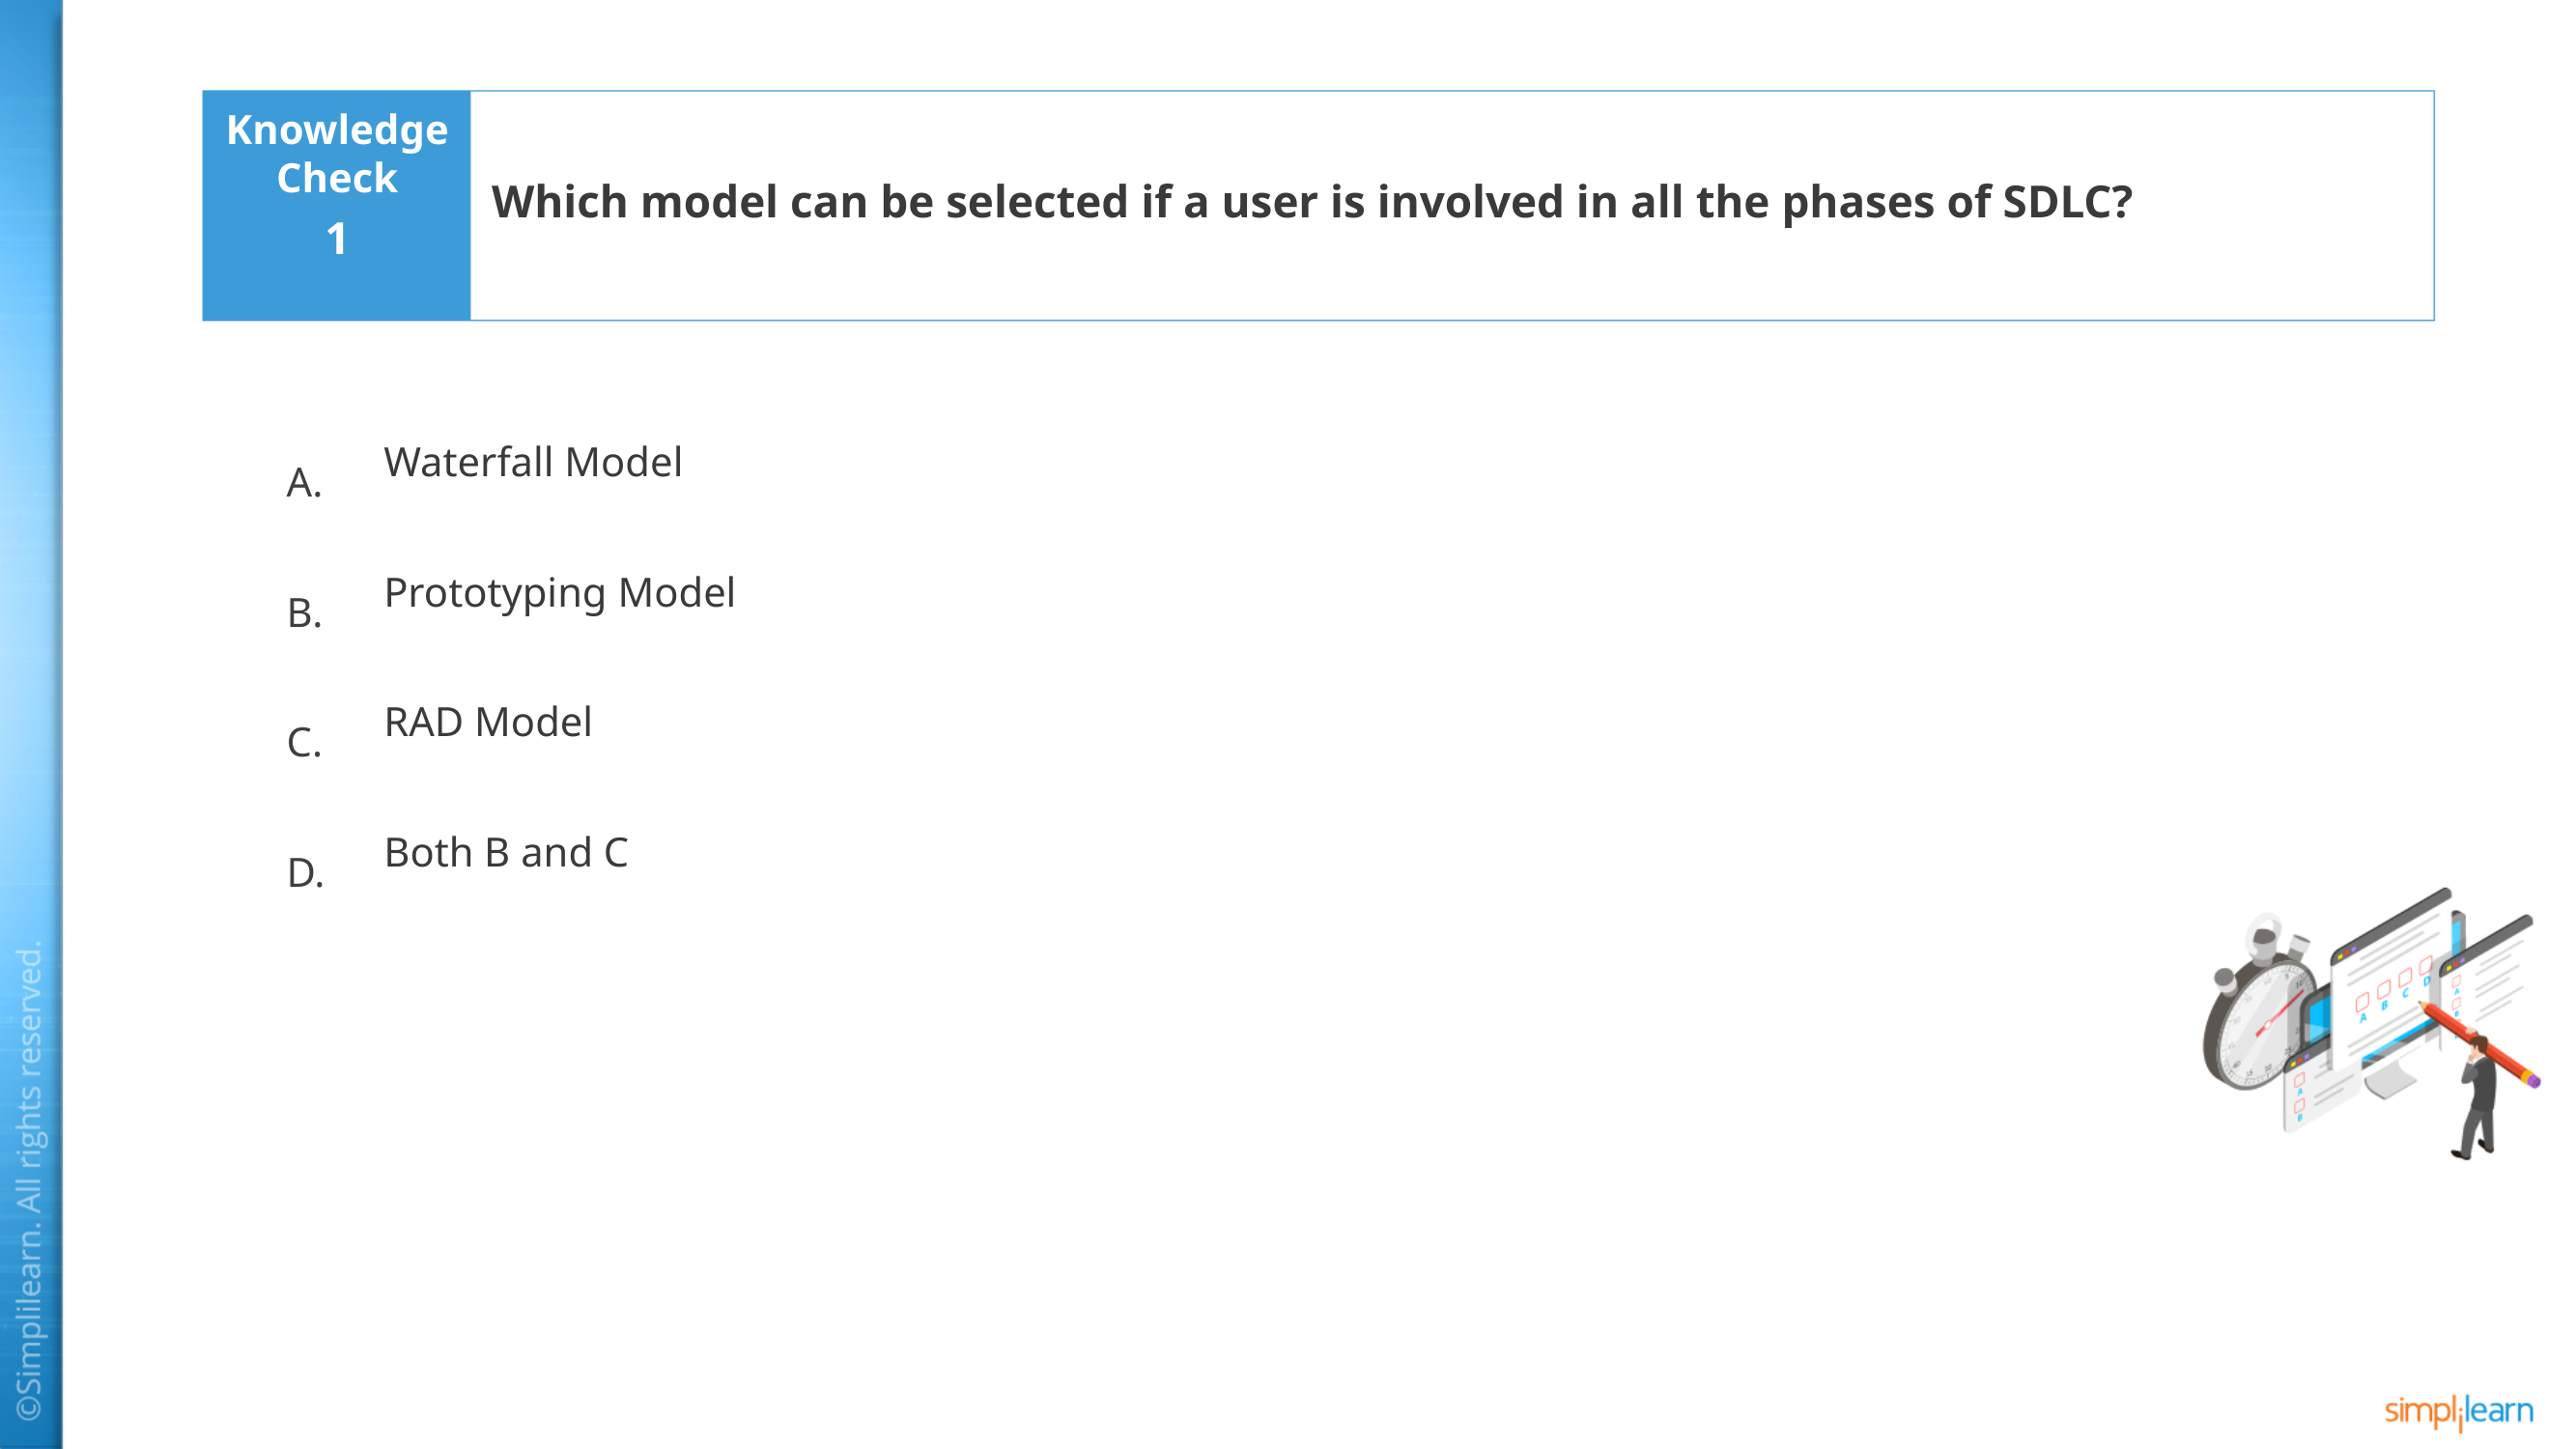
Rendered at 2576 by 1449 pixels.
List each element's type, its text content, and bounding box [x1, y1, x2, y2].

list RAD Model [369, 701, 2152, 813]
list Both B and C [369, 832, 2152, 944]
list Which model can be selected if a user is involved in all the phases of SDLC? [477, 90, 2430, 317]
list Waterfall Model [369, 441, 2152, 554]
list Prototyping Model [369, 572, 2152, 684]
picture [0, 0, 2576, 1449]
list 1 [203, 203, 472, 310]
